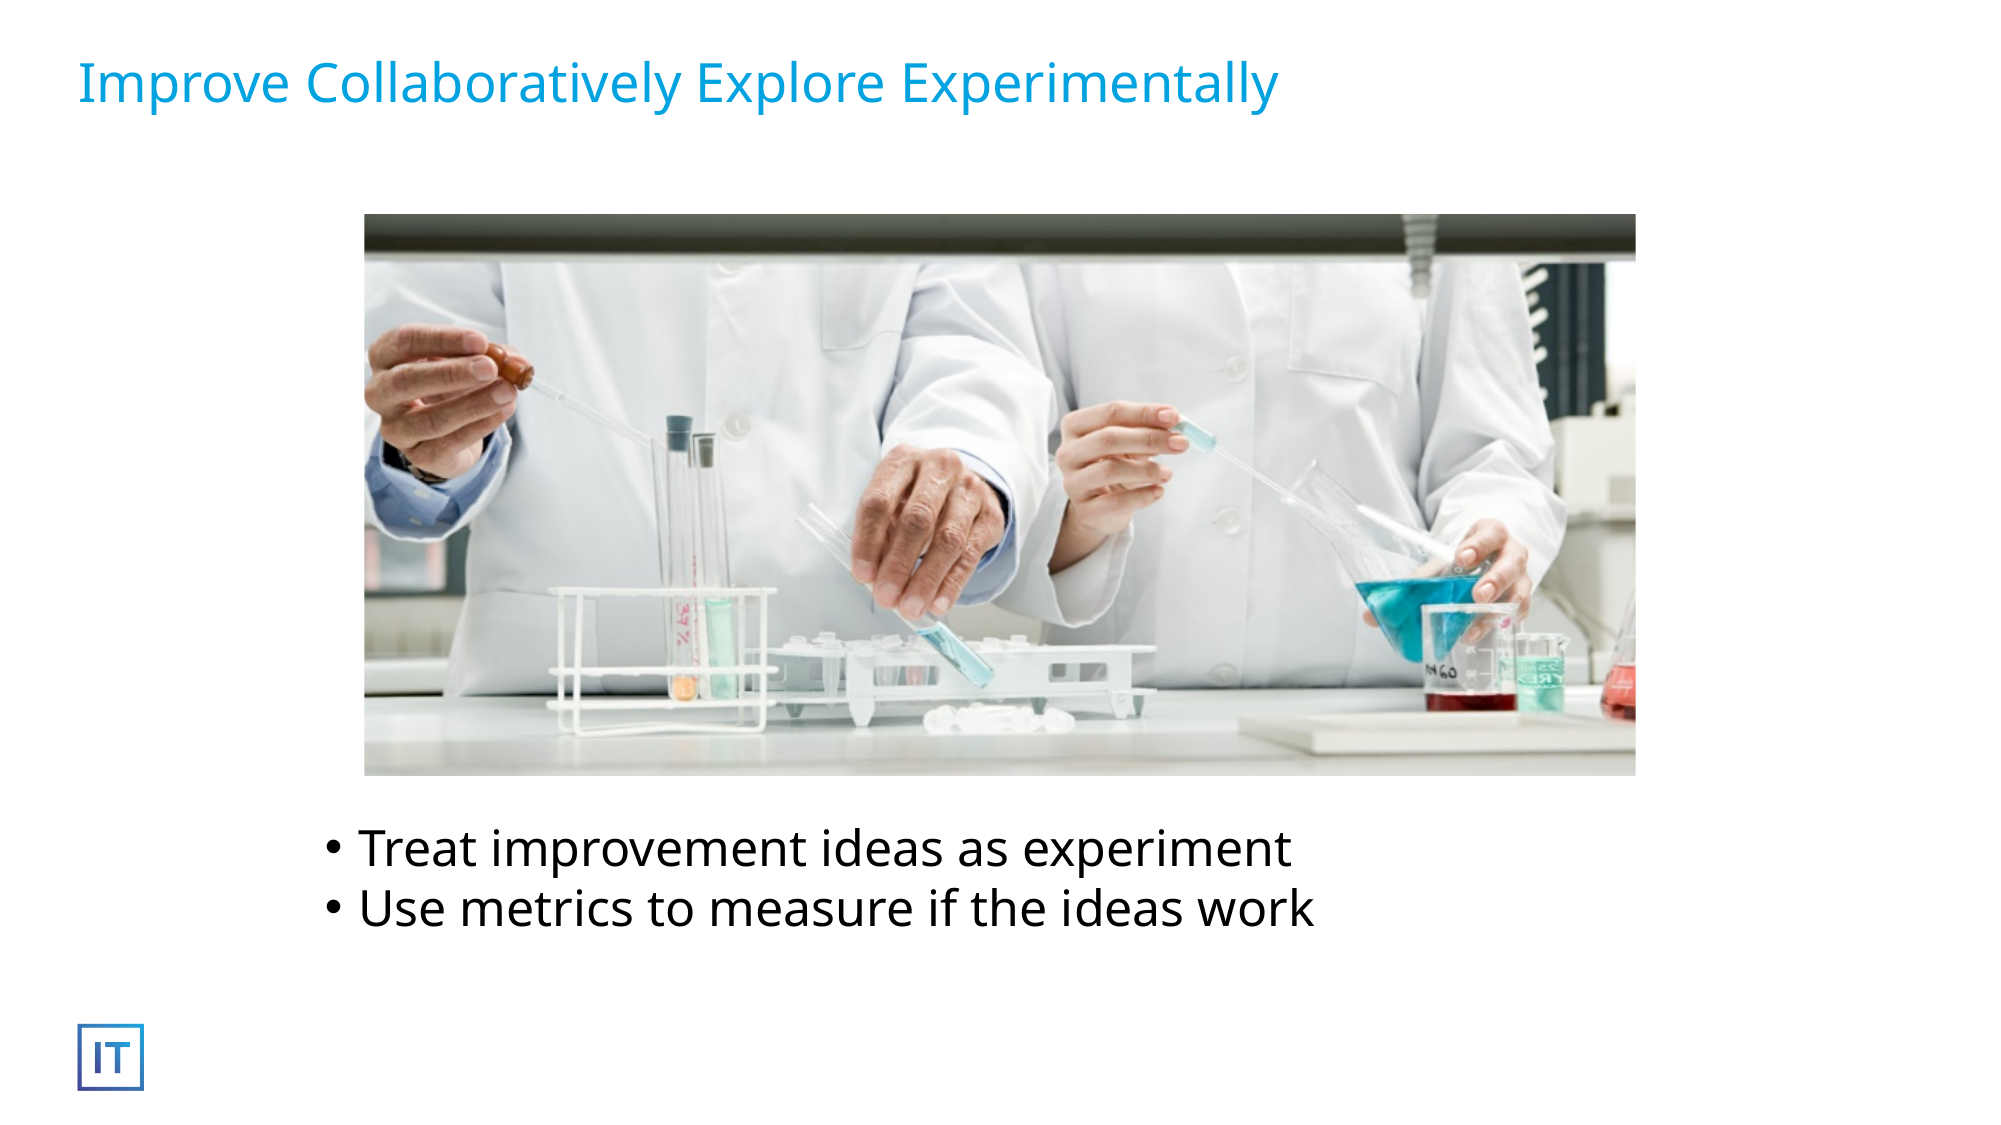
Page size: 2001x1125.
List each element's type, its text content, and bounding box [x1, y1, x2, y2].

title Improve Collaboratively Explore Experimentally [78, 48, 1922, 174]
list Treat improvement ideas as experiment Use metrics to measure if the ideas work [324, 816, 1675, 994]
picture [69, 1016, 154, 1098]
picture [363, 213, 1636, 776]
